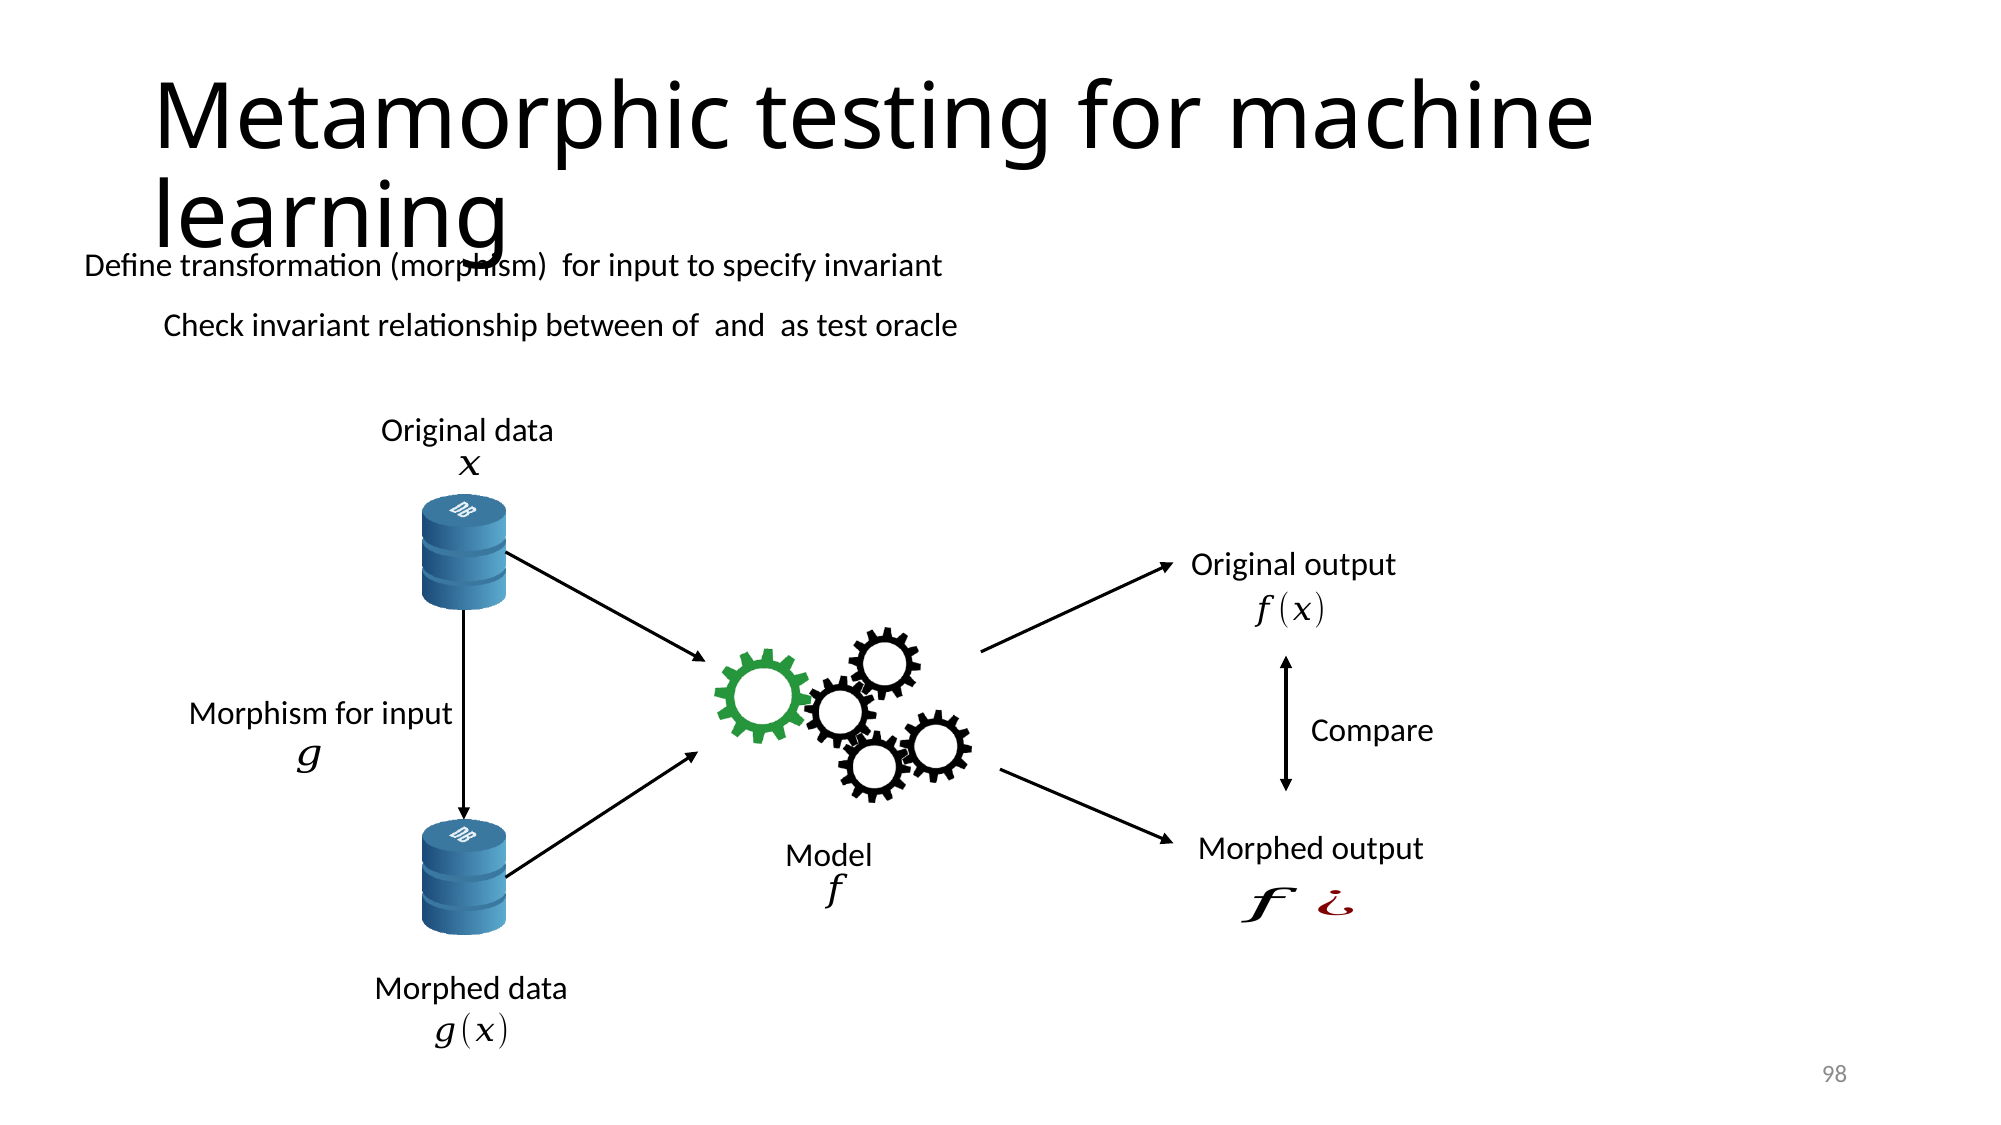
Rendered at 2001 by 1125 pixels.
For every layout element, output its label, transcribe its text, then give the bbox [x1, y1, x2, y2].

text_box Morphed data [359, 959, 583, 1014]
title Metamorphic testing for machine learning [137, 59, 1863, 278]
picture [714, 627, 972, 803]
text_box Original output [1176, 534, 1413, 589]
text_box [980, 562, 1174, 652]
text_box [999, 769, 1174, 844]
text_box Morphed output [1183, 818, 1476, 874]
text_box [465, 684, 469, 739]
picture [422, 819, 506, 935]
slide_number 98 [1412, 1042, 1863, 1103]
text_box Compare [1296, 700, 1543, 756]
text_box Original data [366, 400, 570, 456]
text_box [505, 751, 699, 878]
picture [422, 494, 506, 610]
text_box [505, 551, 706, 662]
text_box Model [770, 825, 888, 880]
text_box Morphism for input [173, 684, 462, 739]
